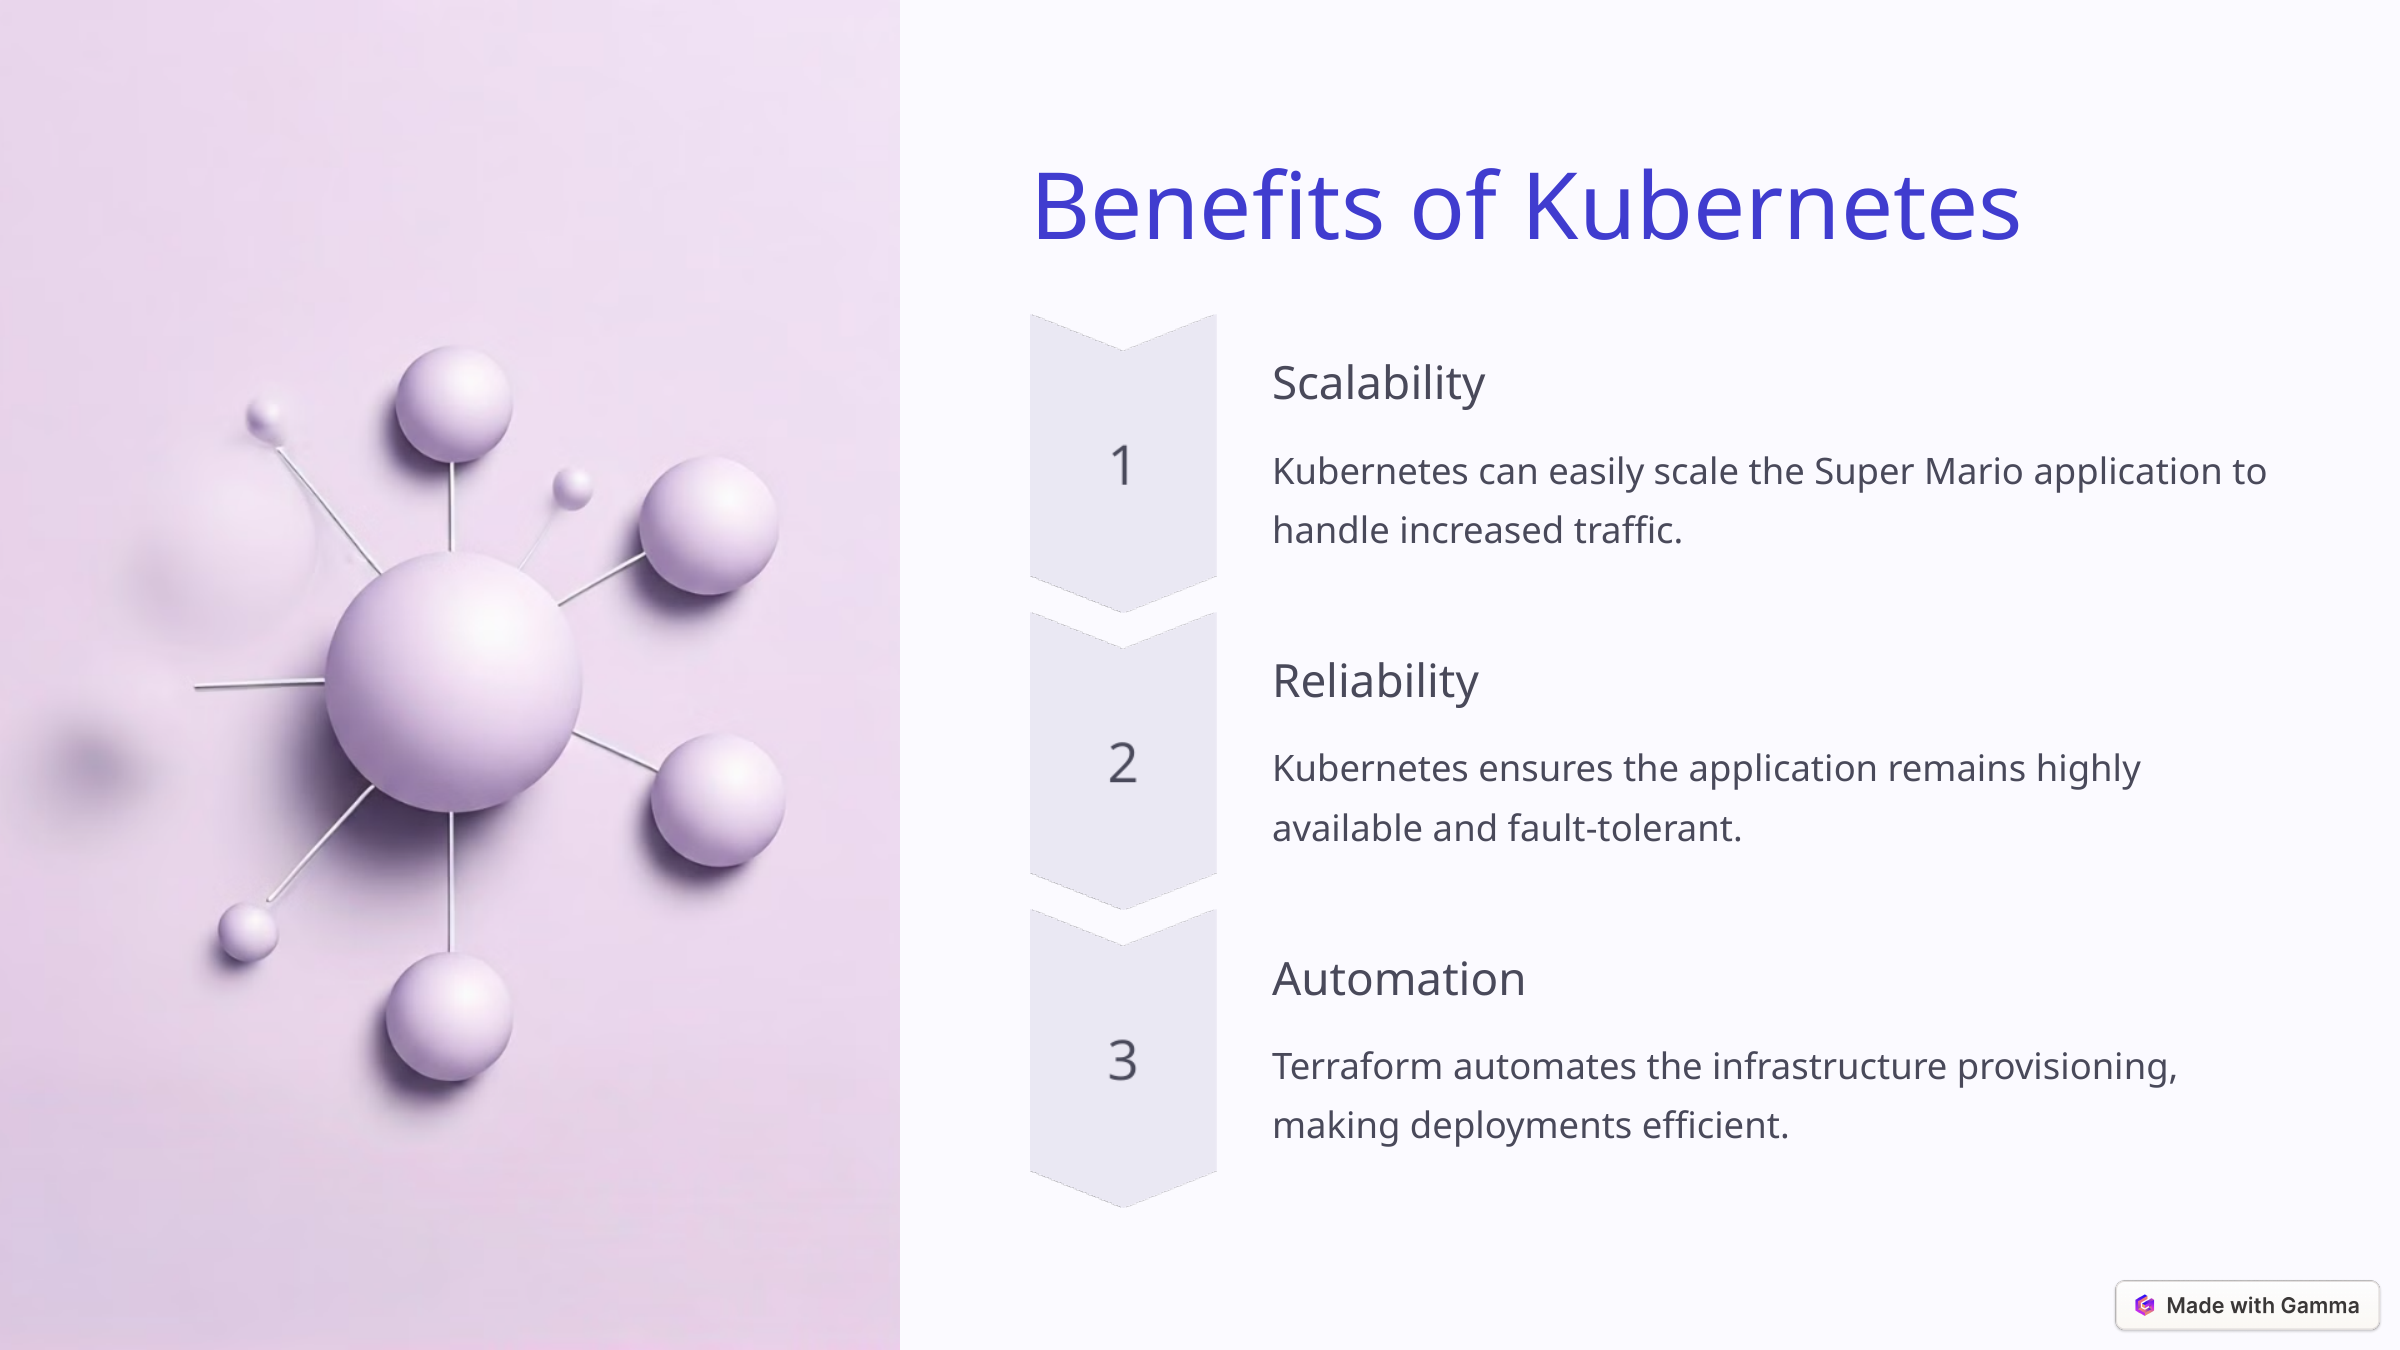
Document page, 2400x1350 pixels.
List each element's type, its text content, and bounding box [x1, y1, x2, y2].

text_box Reliability [1271, 649, 1738, 708]
picture [1030, 314, 1217, 1208]
picture [0, 0, 900, 1350]
text_box Kubernetes ensures the application remains highly available and fault-tolerant. [1272, 729, 2270, 849]
text_box Kubernetes can easily scale the Super Mario application to handle increased traffic. [1272, 432, 2270, 552]
text_box Scalability [1271, 351, 1738, 410]
text_box Automation [1271, 947, 1738, 1006]
text_box Benefits of Kubernetes [1030, 142, 2114, 259]
picture [2106, 1271, 2389, 1339]
text_box Terraform automates the infrastructure provisioning, making deployments efficient. [1272, 1027, 2270, 1147]
